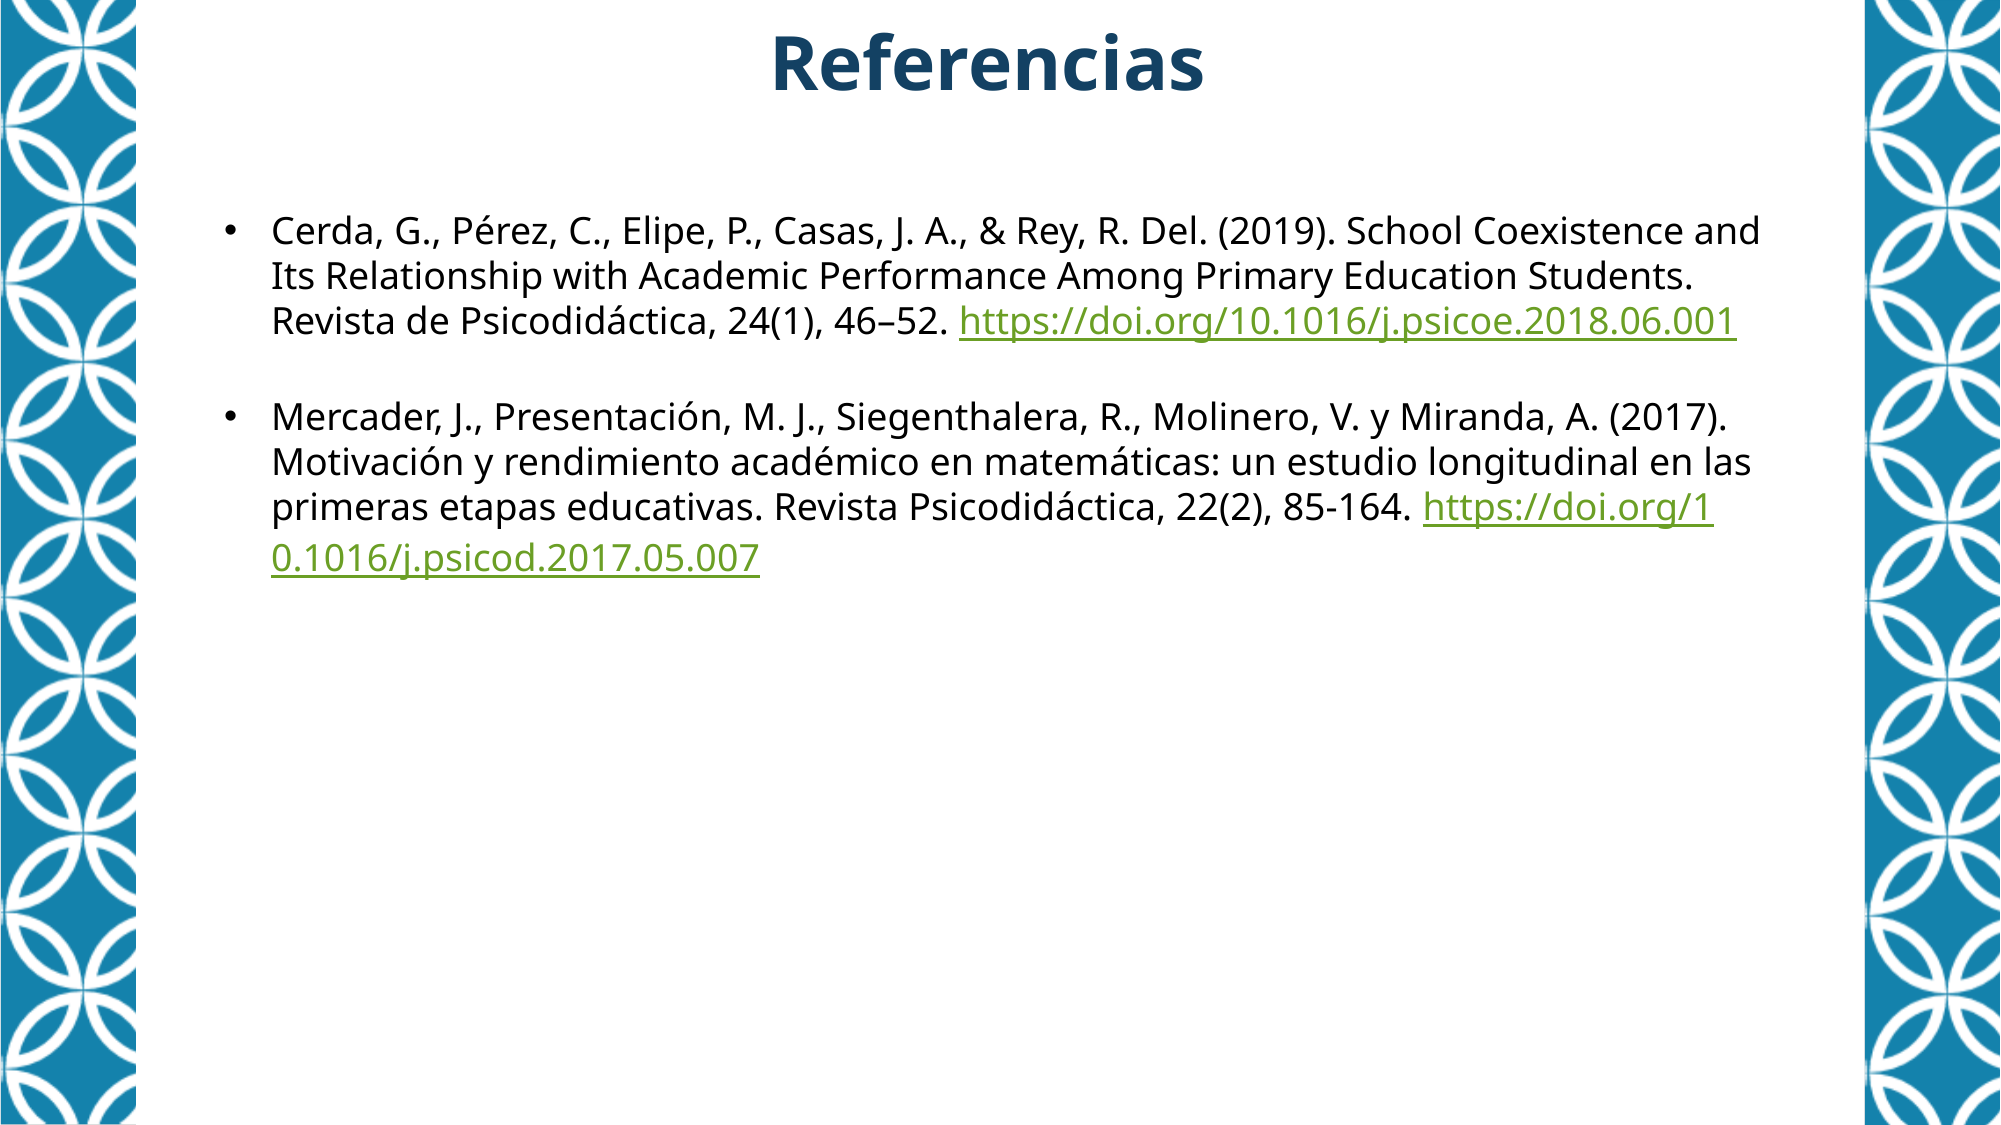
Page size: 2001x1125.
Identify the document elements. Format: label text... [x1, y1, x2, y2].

text_box Referencias [182, 8, 1793, 113]
text_box Cerda, G., Pérez, C., Elipe, P., Casas, J. A., & Rey, R. Del. (2019). School Coexistence and Its Relationship with Academic Performance Among Primary Education Students. Revista de Psicodidáctica, 24(1), 46–52. https://doi.org/10.1016/j.psicoe.2018.06.001 Mercader, J., Presentación, M. J., Siegenthalera, R., Molinero, V. y Miranda, A. (2017). Motivación y rendimiento académico en matemáticas: un estudio longitudinal en las primeras etapas educativas. Revista Psicodidáctica, 22(2), 85-164. https://doi.org/10.1016/j.psicod.2017.05.007 [209, 154, 1793, 818]
picture [0, 0, 137, 1125]
picture [1863, 0, 2000, 1125]
